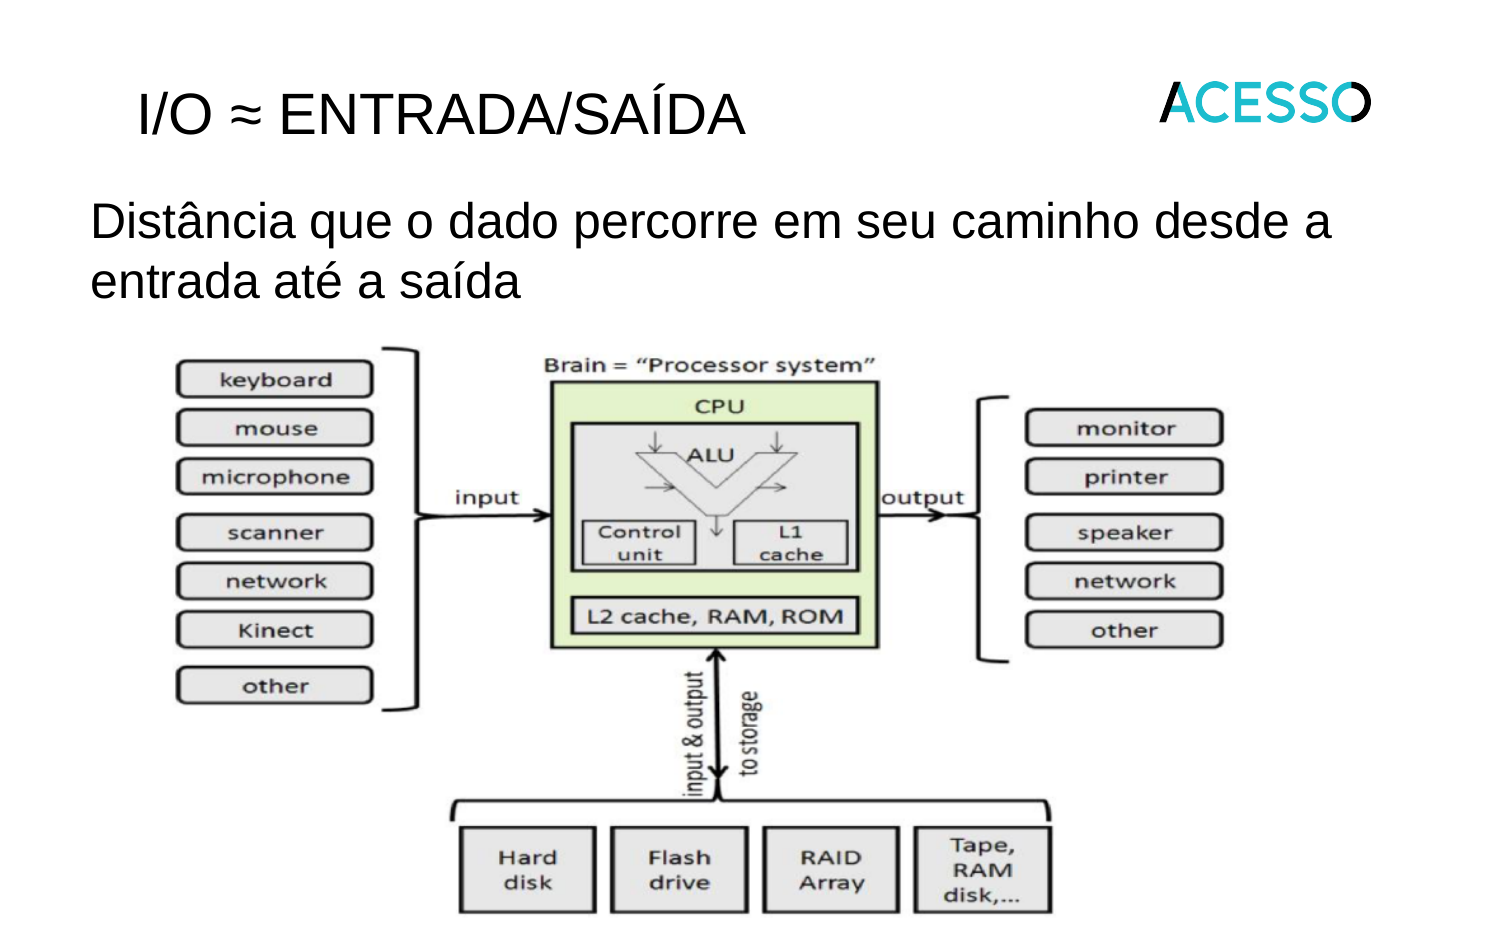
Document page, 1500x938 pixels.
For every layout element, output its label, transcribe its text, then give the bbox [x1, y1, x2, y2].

picture [156, 343, 1239, 921]
picture [1179, 81, 1371, 123]
text_box Distância que o dado percorre em seu caminho desde a entrada até a saída [75, 180, 1407, 316]
title I/O ≈ Entrada/Saída [121, 76, 1179, 147]
